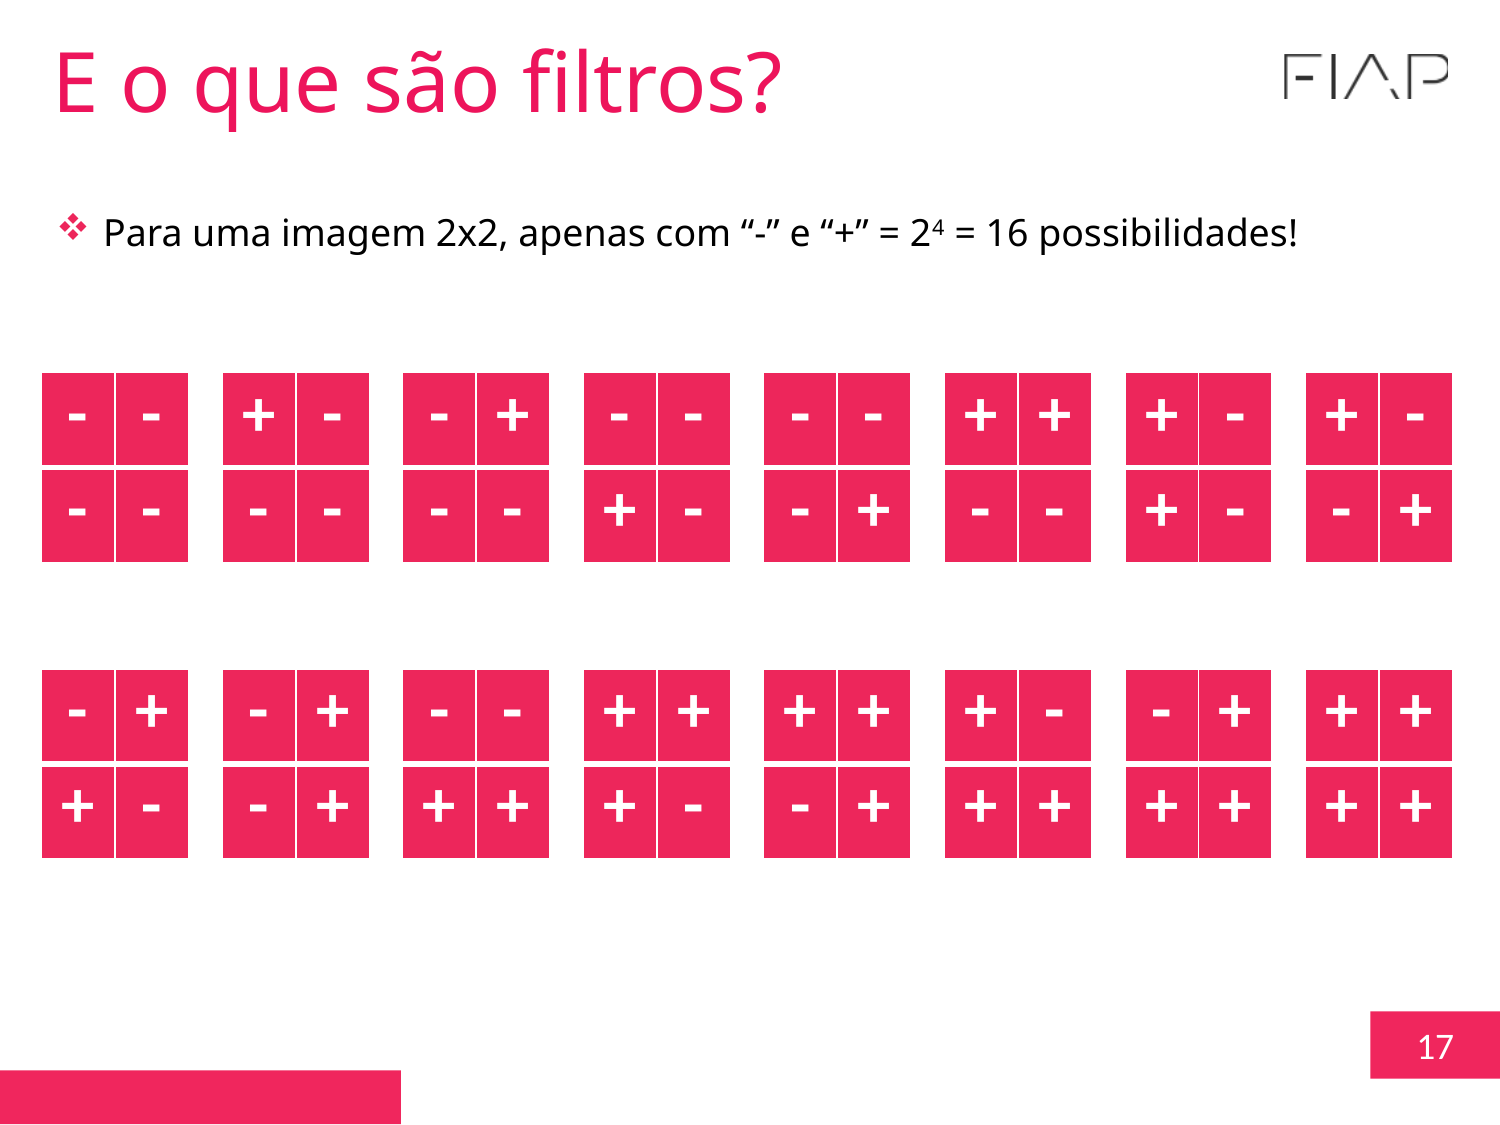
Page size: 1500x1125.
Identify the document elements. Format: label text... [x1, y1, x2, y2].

table_cell + [838, 470, 910, 562]
table_header + [1199, 670, 1271, 761]
table_cell - [658, 470, 730, 562]
table_header - [1019, 670, 1091, 761]
table_header - [42, 670, 114, 761]
table_cell - [223, 470, 295, 562]
table_cell + [42, 767, 114, 858]
table_header - [403, 373, 475, 465]
table_header - [838, 373, 910, 465]
table_cell + [945, 767, 1017, 858]
table_cell - [116, 767, 188, 858]
table_cell + [1380, 767, 1452, 858]
table_header + [1306, 670, 1378, 761]
text_box Para uma imagem 2x2, apenas com “-” e “+” = 24 = 16 possibilidades! [41, 179, 1453, 262]
table_header + [584, 670, 656, 761]
table_cell - [223, 767, 295, 858]
table_header - [1199, 373, 1271, 465]
table_cell - [116, 470, 188, 562]
table_cell + [1306, 767, 1378, 858]
table_header - [403, 670, 475, 761]
table_header - [116, 373, 188, 465]
table_header - [223, 670, 295, 761]
table_cell - [1306, 470, 1378, 562]
table_cell - [764, 767, 836, 858]
table_header - [42, 373, 114, 465]
table_header - [297, 373, 369, 465]
table_cell - [477, 470, 549, 562]
table_header + [838, 670, 910, 761]
table_cell + [1380, 470, 1452, 562]
table_header - [477, 670, 549, 761]
table_header + [1126, 373, 1198, 465]
table_cell - [945, 470, 1017, 562]
table_header + [945, 373, 1017, 465]
table_header + [764, 670, 836, 761]
table_cell - [1199, 470, 1271, 562]
table_header - [1126, 670, 1198, 761]
table_cell - [297, 470, 369, 562]
table_header + [297, 670, 369, 761]
table_header + [945, 670, 1017, 761]
text_box E o que são filtros? [37, 21, 1329, 137]
table_cell - [403, 470, 475, 562]
table_cell + [584, 470, 656, 562]
table_cell + [584, 767, 656, 858]
table_cell + [838, 767, 910, 858]
table_header + [477, 373, 549, 465]
table_cell + [297, 767, 369, 858]
table_cell + [1126, 767, 1198, 858]
table_header - [764, 373, 836, 465]
table_cell - [764, 470, 836, 562]
table_header - [584, 373, 656, 465]
table_cell - [658, 767, 730, 858]
table_header - [658, 373, 730, 465]
table_cell + [1019, 767, 1091, 858]
table_header + [658, 670, 730, 761]
table_cell + [1199, 767, 1271, 858]
table_cell + [477, 767, 549, 858]
table_cell + [1126, 470, 1198, 562]
table_header - [1380, 373, 1452, 465]
table_header + [116, 670, 188, 761]
table_cell - [42, 470, 114, 562]
table_header + [223, 373, 295, 465]
table_cell + [403, 767, 475, 858]
table_header + [1380, 670, 1452, 761]
table_header + [1306, 373, 1378, 465]
table_header + [1019, 373, 1091, 465]
table_cell - [1019, 470, 1091, 562]
